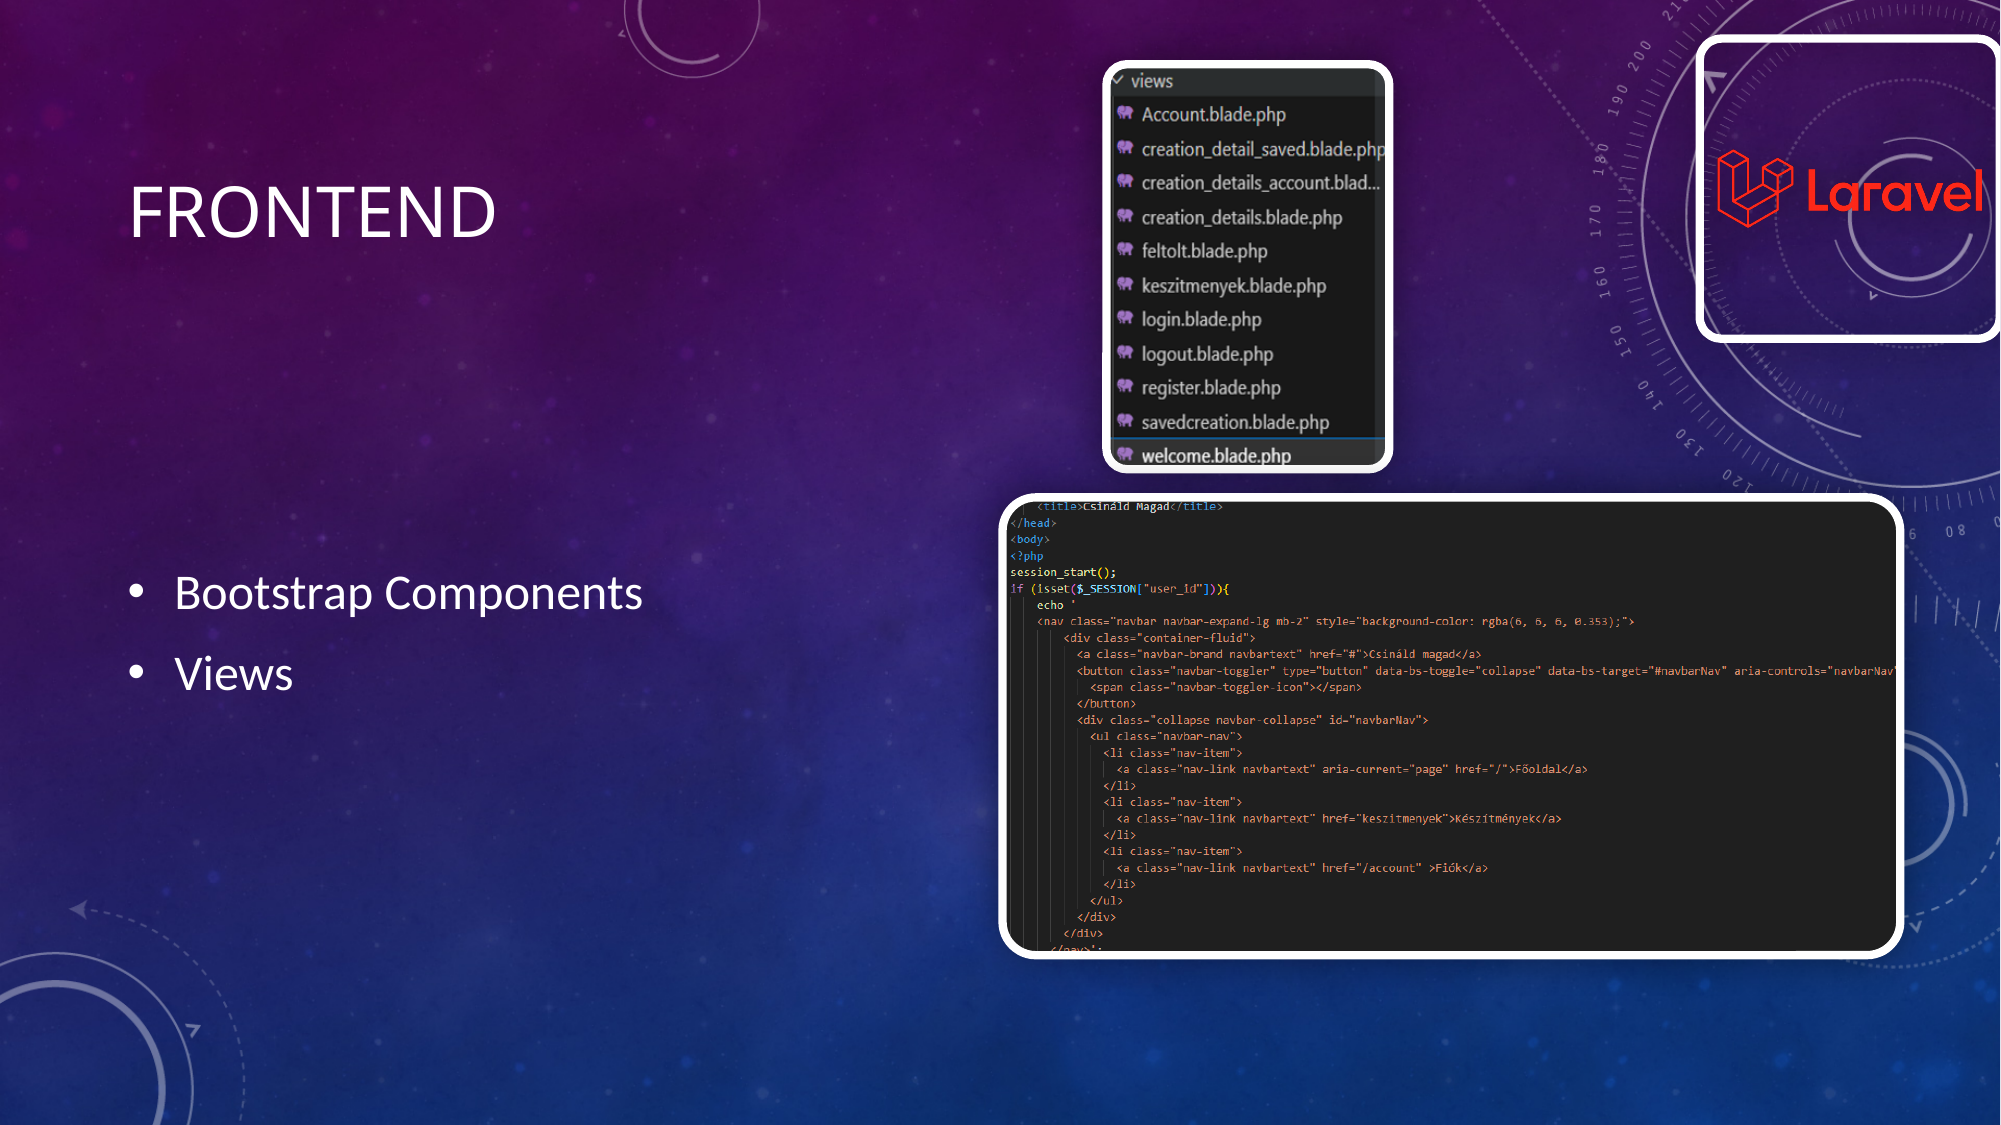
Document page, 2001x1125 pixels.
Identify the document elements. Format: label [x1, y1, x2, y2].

picture [0, 0, 2001, 1125]
list [1106, 63, 1390, 470]
